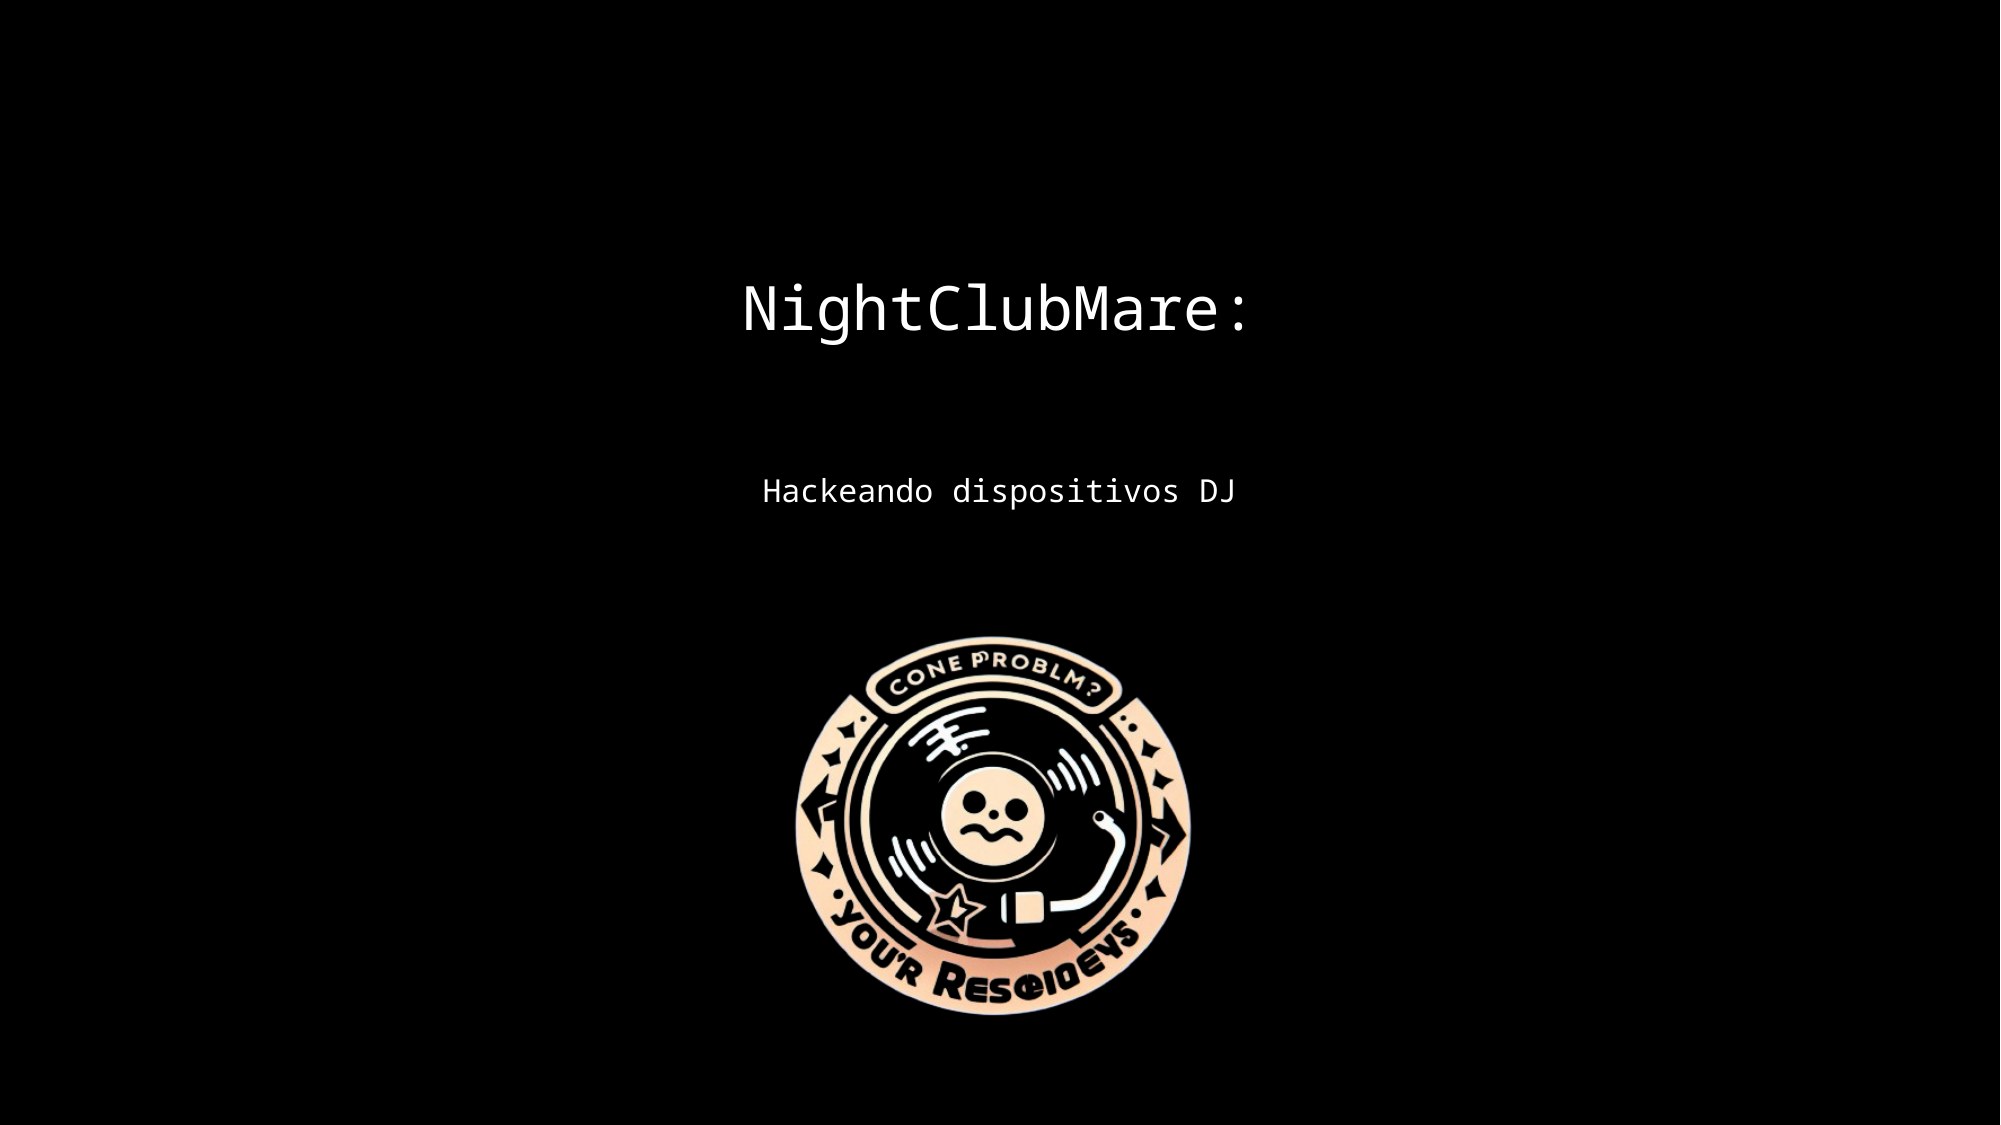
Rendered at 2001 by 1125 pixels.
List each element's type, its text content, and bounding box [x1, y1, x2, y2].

title NightClubMare: Hackeando dispositivos DJ [249, 268, 1750, 518]
picture [718, 538, 1282, 1102]
